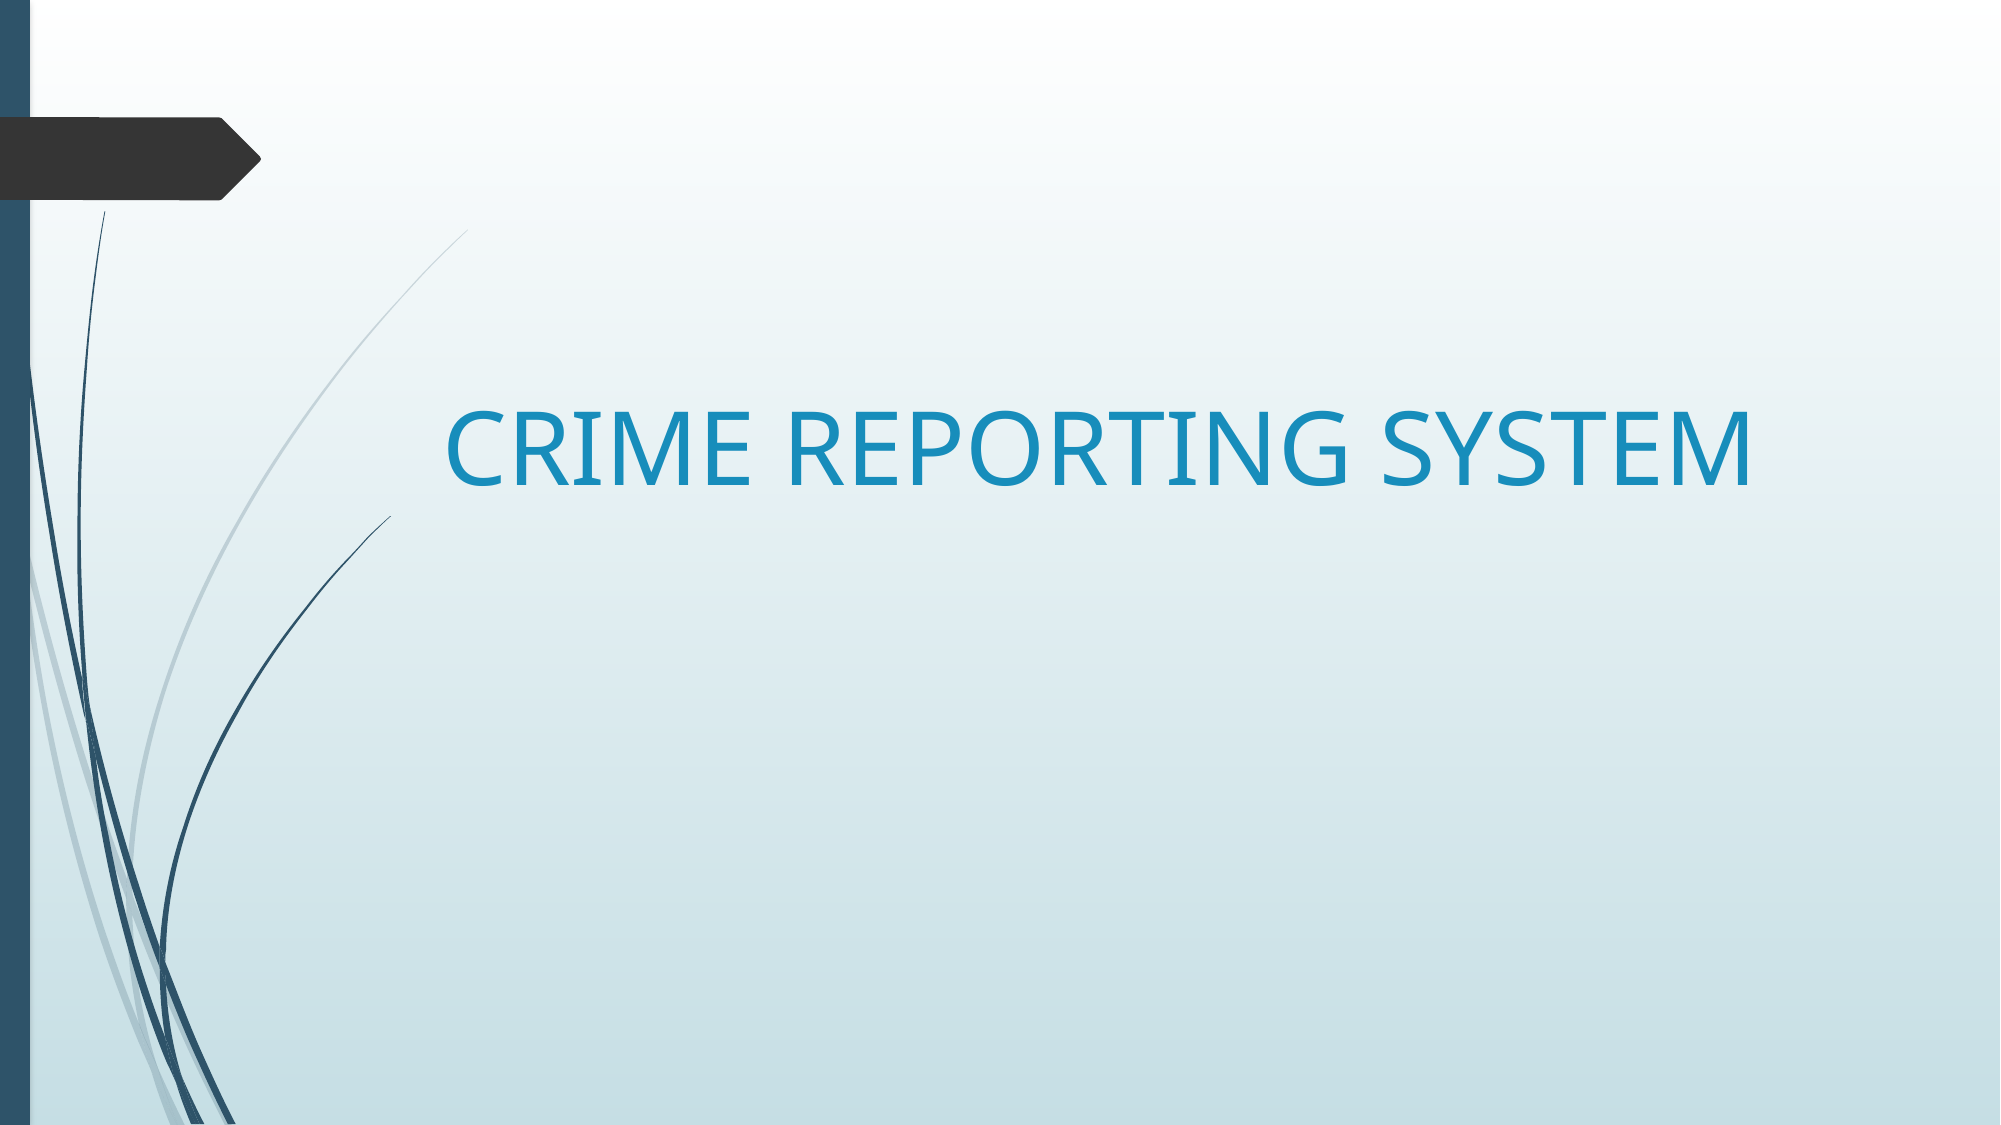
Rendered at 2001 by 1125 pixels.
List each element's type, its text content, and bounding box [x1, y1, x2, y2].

title CRIME REPORTING SYSTEM [369, 375, 1831, 592]
